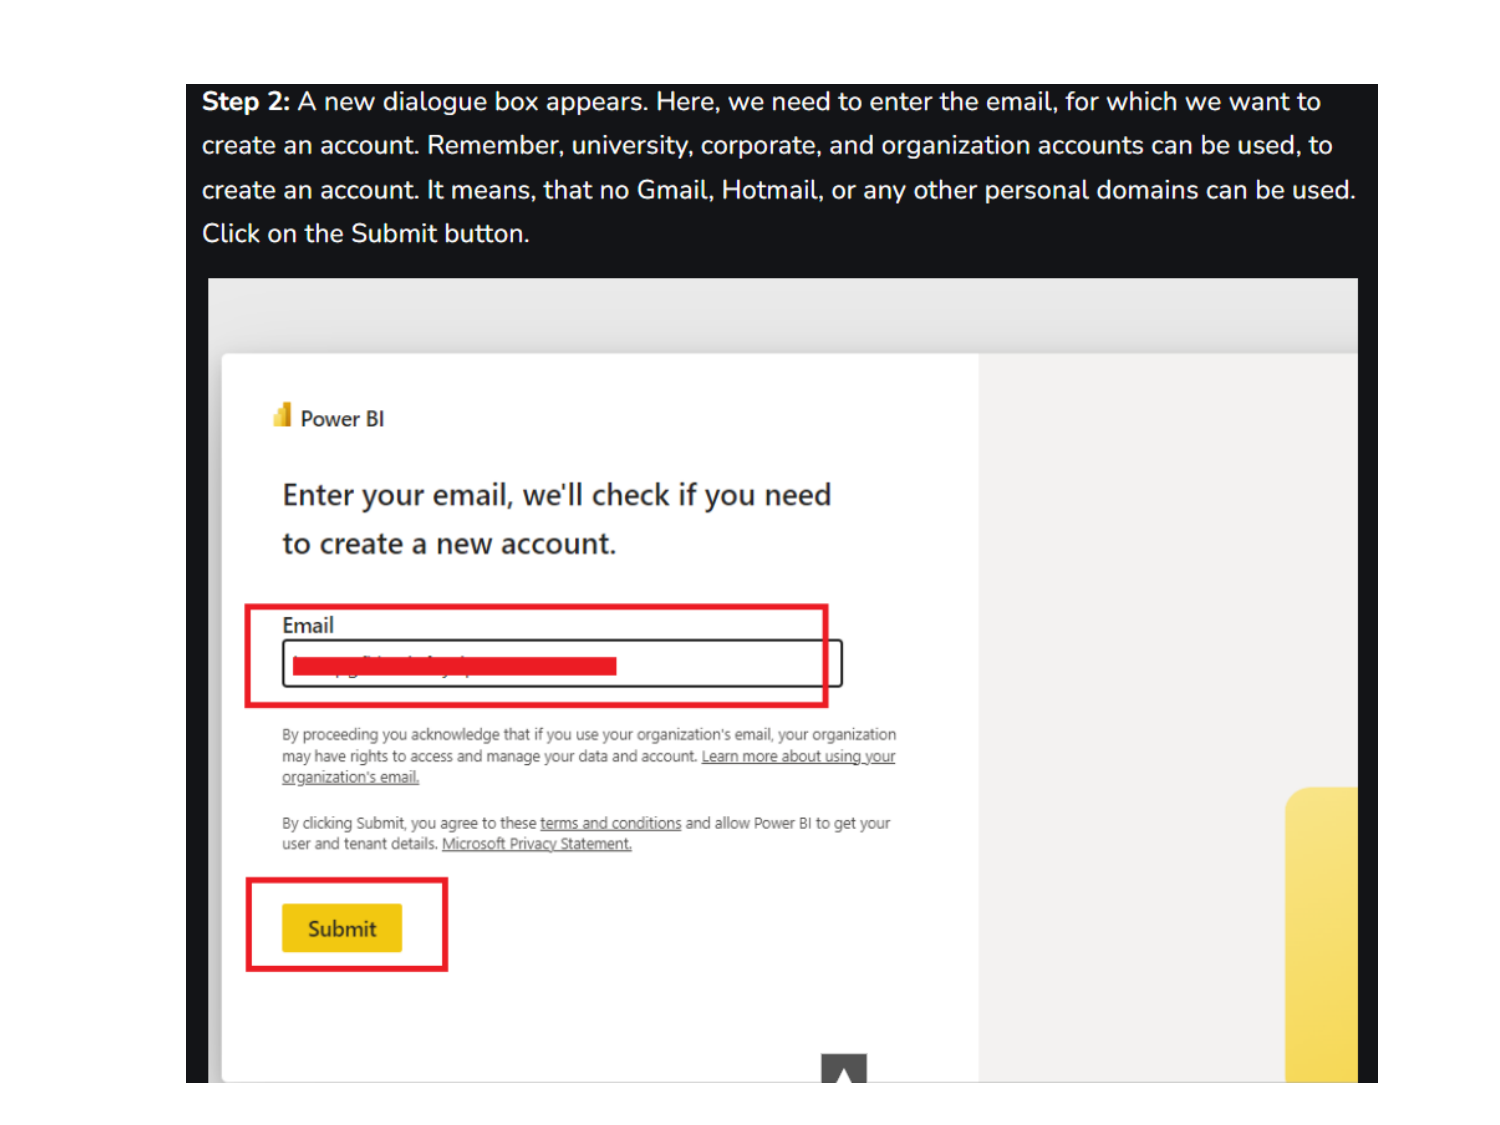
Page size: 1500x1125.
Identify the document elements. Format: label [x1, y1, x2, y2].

list [186, 84, 1379, 1083]
